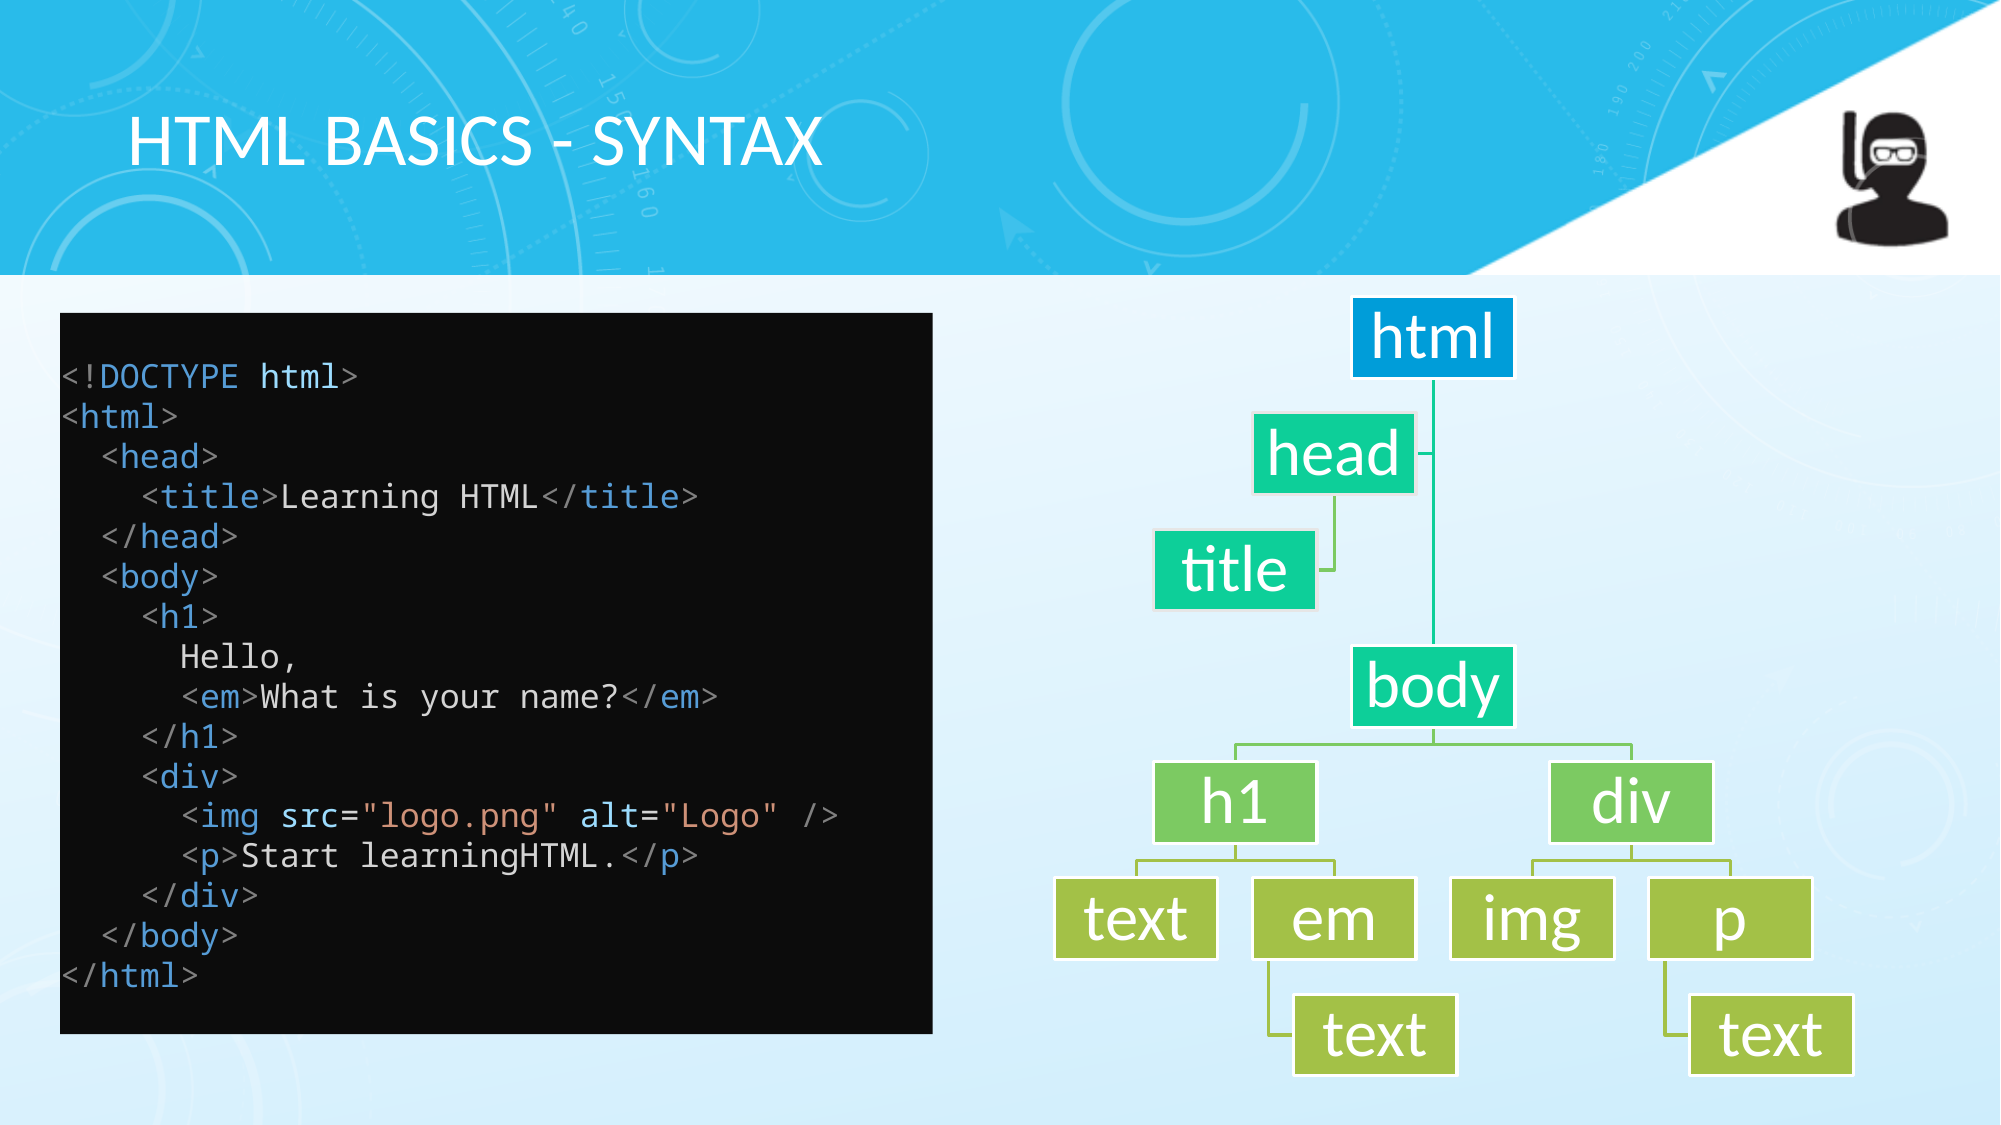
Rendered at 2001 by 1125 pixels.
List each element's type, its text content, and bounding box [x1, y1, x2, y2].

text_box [1053, 296, 1854, 1077]
title HTML BASICS - SYNTAX [112, 16, 1775, 255]
picture [0, 0, 2000, 1125]
text_box <!DOCTYPE html> <html> <head> <title>Learning HTML</title> </head> <body> <h1> Hello, <em>What is your name?</em> </h1> <div> <img src="logo.png" alt="Logo" /> <p>Start learningHTML.</p> </div> </body> </html> [60, 312, 933, 1035]
